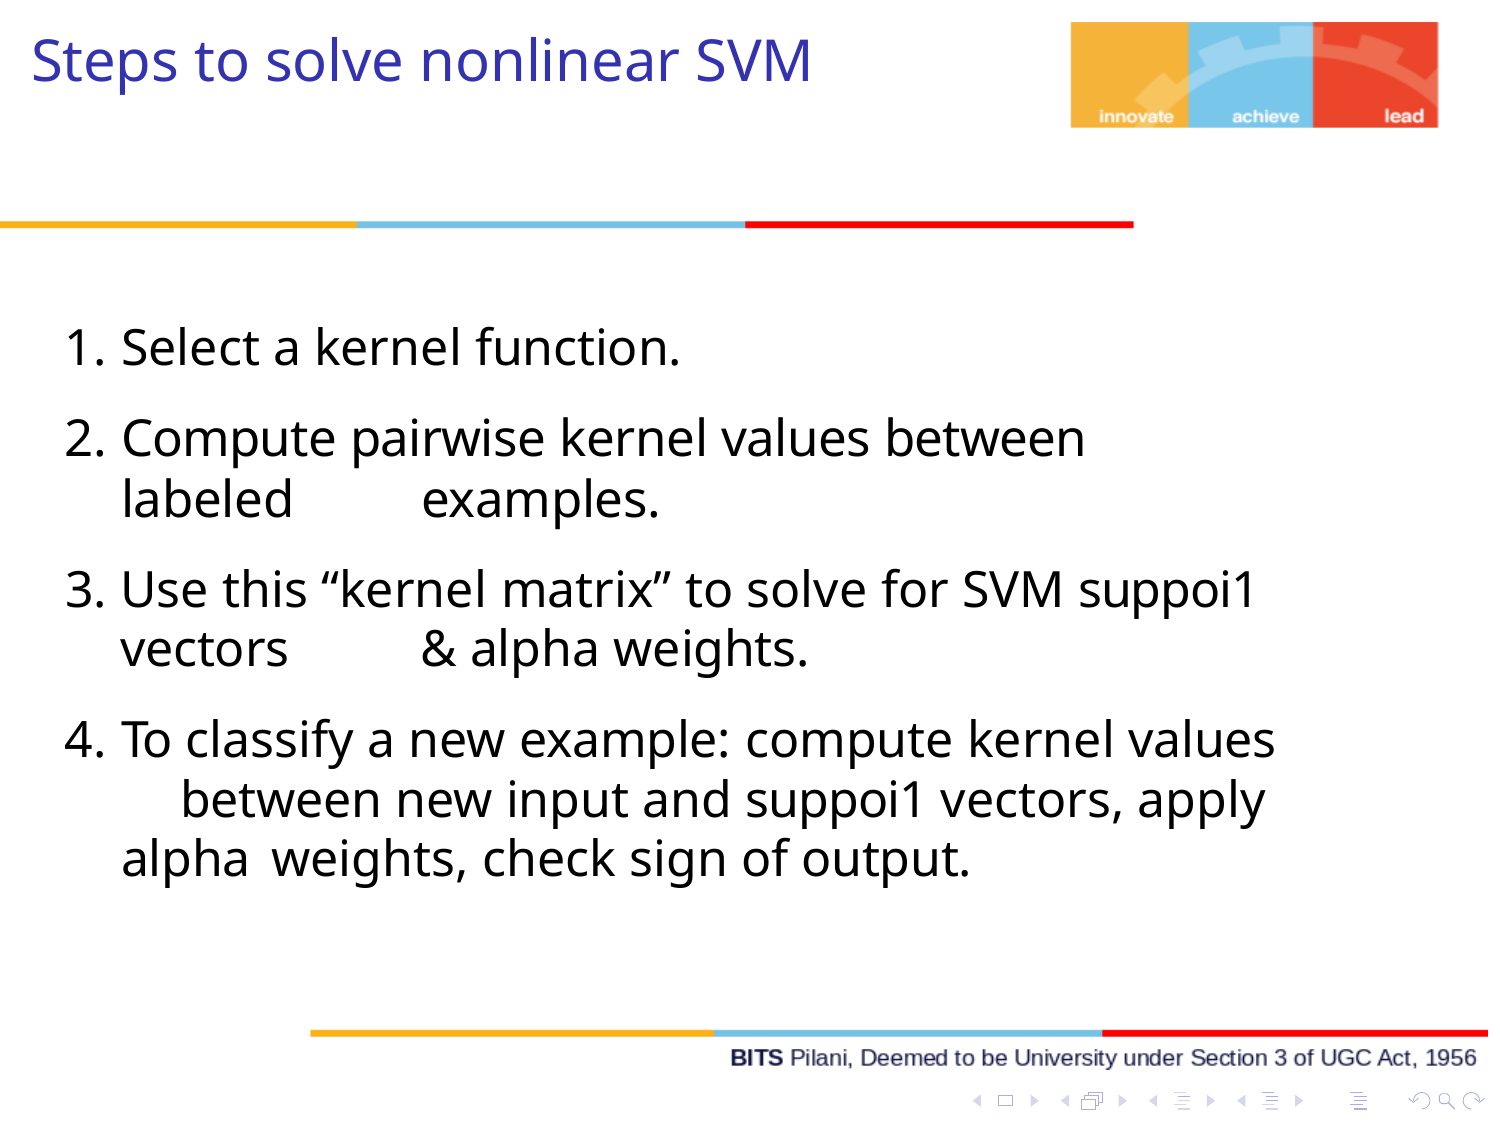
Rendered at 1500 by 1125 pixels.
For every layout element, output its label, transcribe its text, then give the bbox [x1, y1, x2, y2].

title Steps to solve nonlinear SVM [31, 23, 1084, 94]
list Select a kernel function. Compute pairwise kernel values between labeled examples. Use this “kernel matrix” to solve for SVM suppoi1 vectors & alpha weights. To classify a new example: compute kernel values between new input and suppoi1 vectors, apply alpha weights, check sign of output. [62, 284, 1413, 953]
picture [0, 22, 1488, 1070]
